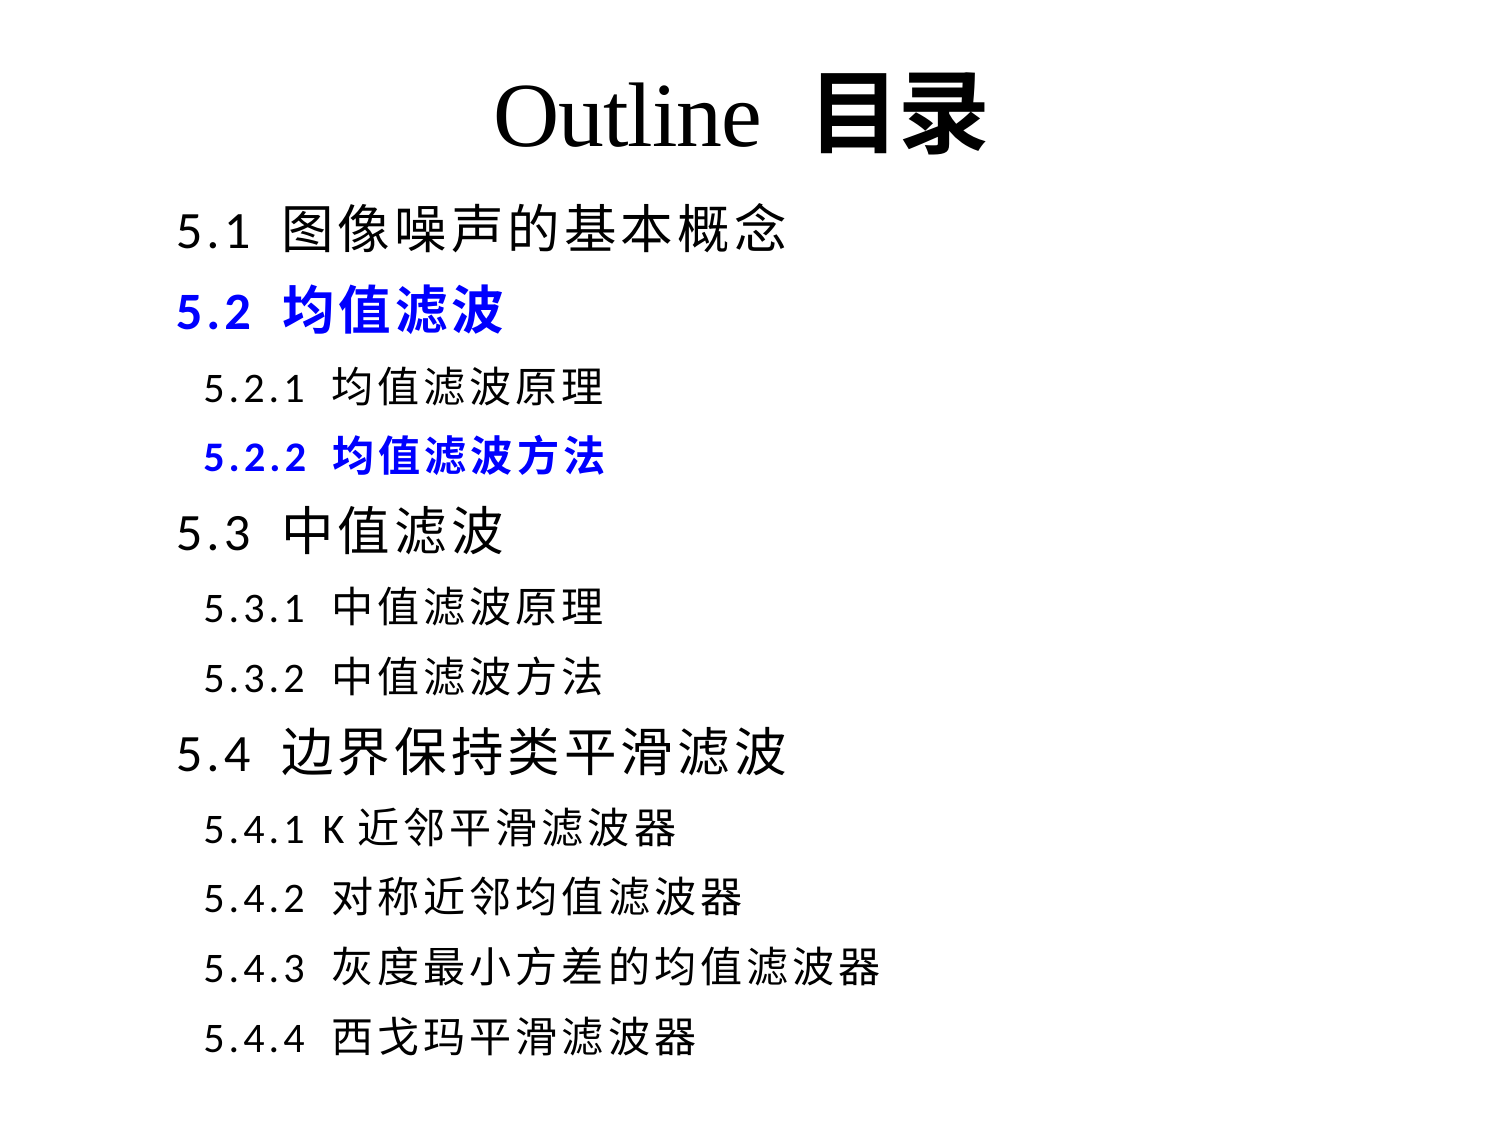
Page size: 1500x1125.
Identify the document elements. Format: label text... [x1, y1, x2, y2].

list 5.1 图像噪声的基本概念 5.2 均值滤波 5.2.1 均值滤波原理 5.2.2 均值滤波方法 5.3 中值滤波 5.3.1 中值滤波原理 5.3.2 中值滤波方法 5.4 边界保持类平滑滤波 5.4.1 K近邻平滑滤波器 5.4.2 对称近邻均值滤波器 5.4.3 灰度最小方差的均值滤波器 5.4.4 西戈玛平滑滤波器 [160, 196, 1233, 1071]
title Outline 目录 [76, 36, 1427, 173]
